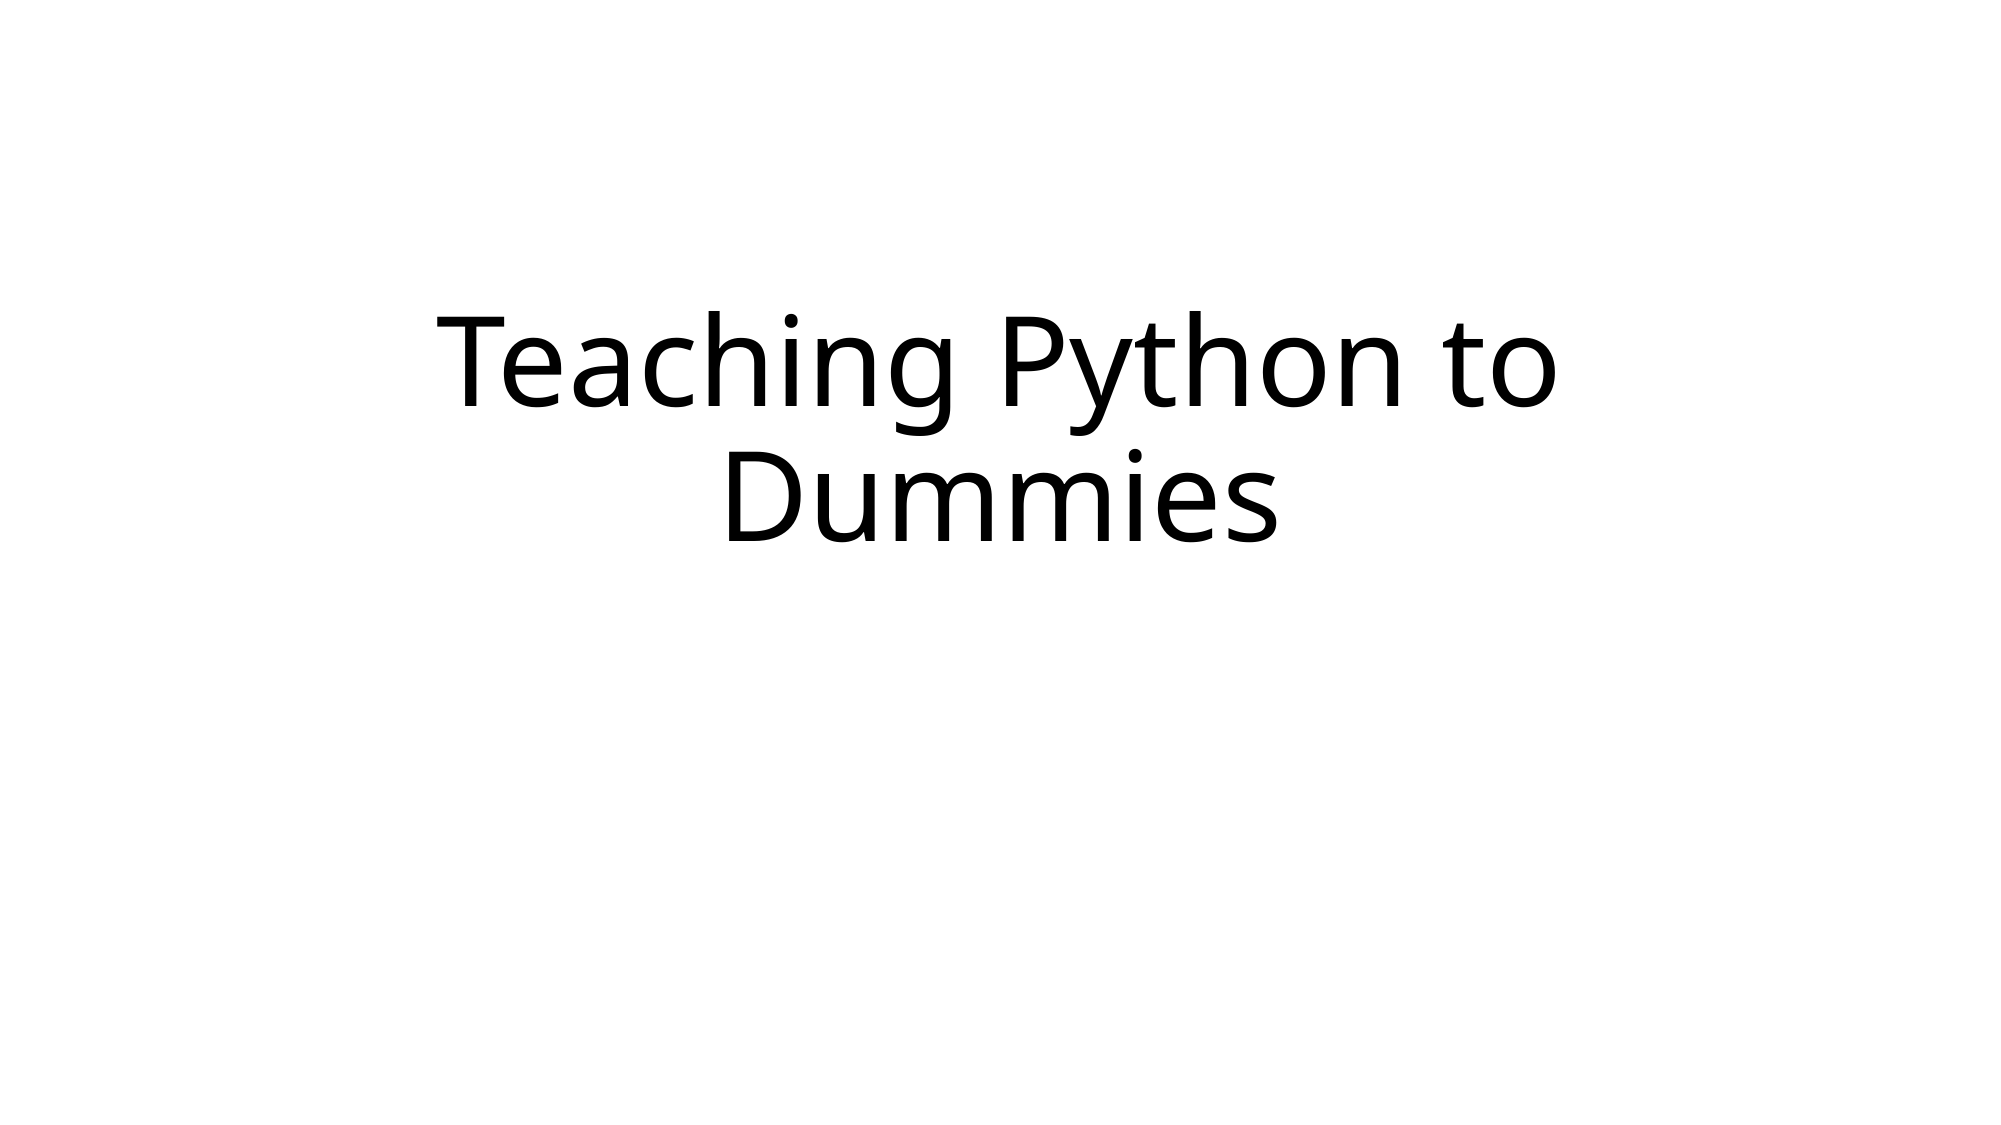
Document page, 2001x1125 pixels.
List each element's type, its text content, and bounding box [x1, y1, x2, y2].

title Teaching Python to Dummies [249, 402, 1750, 576]
